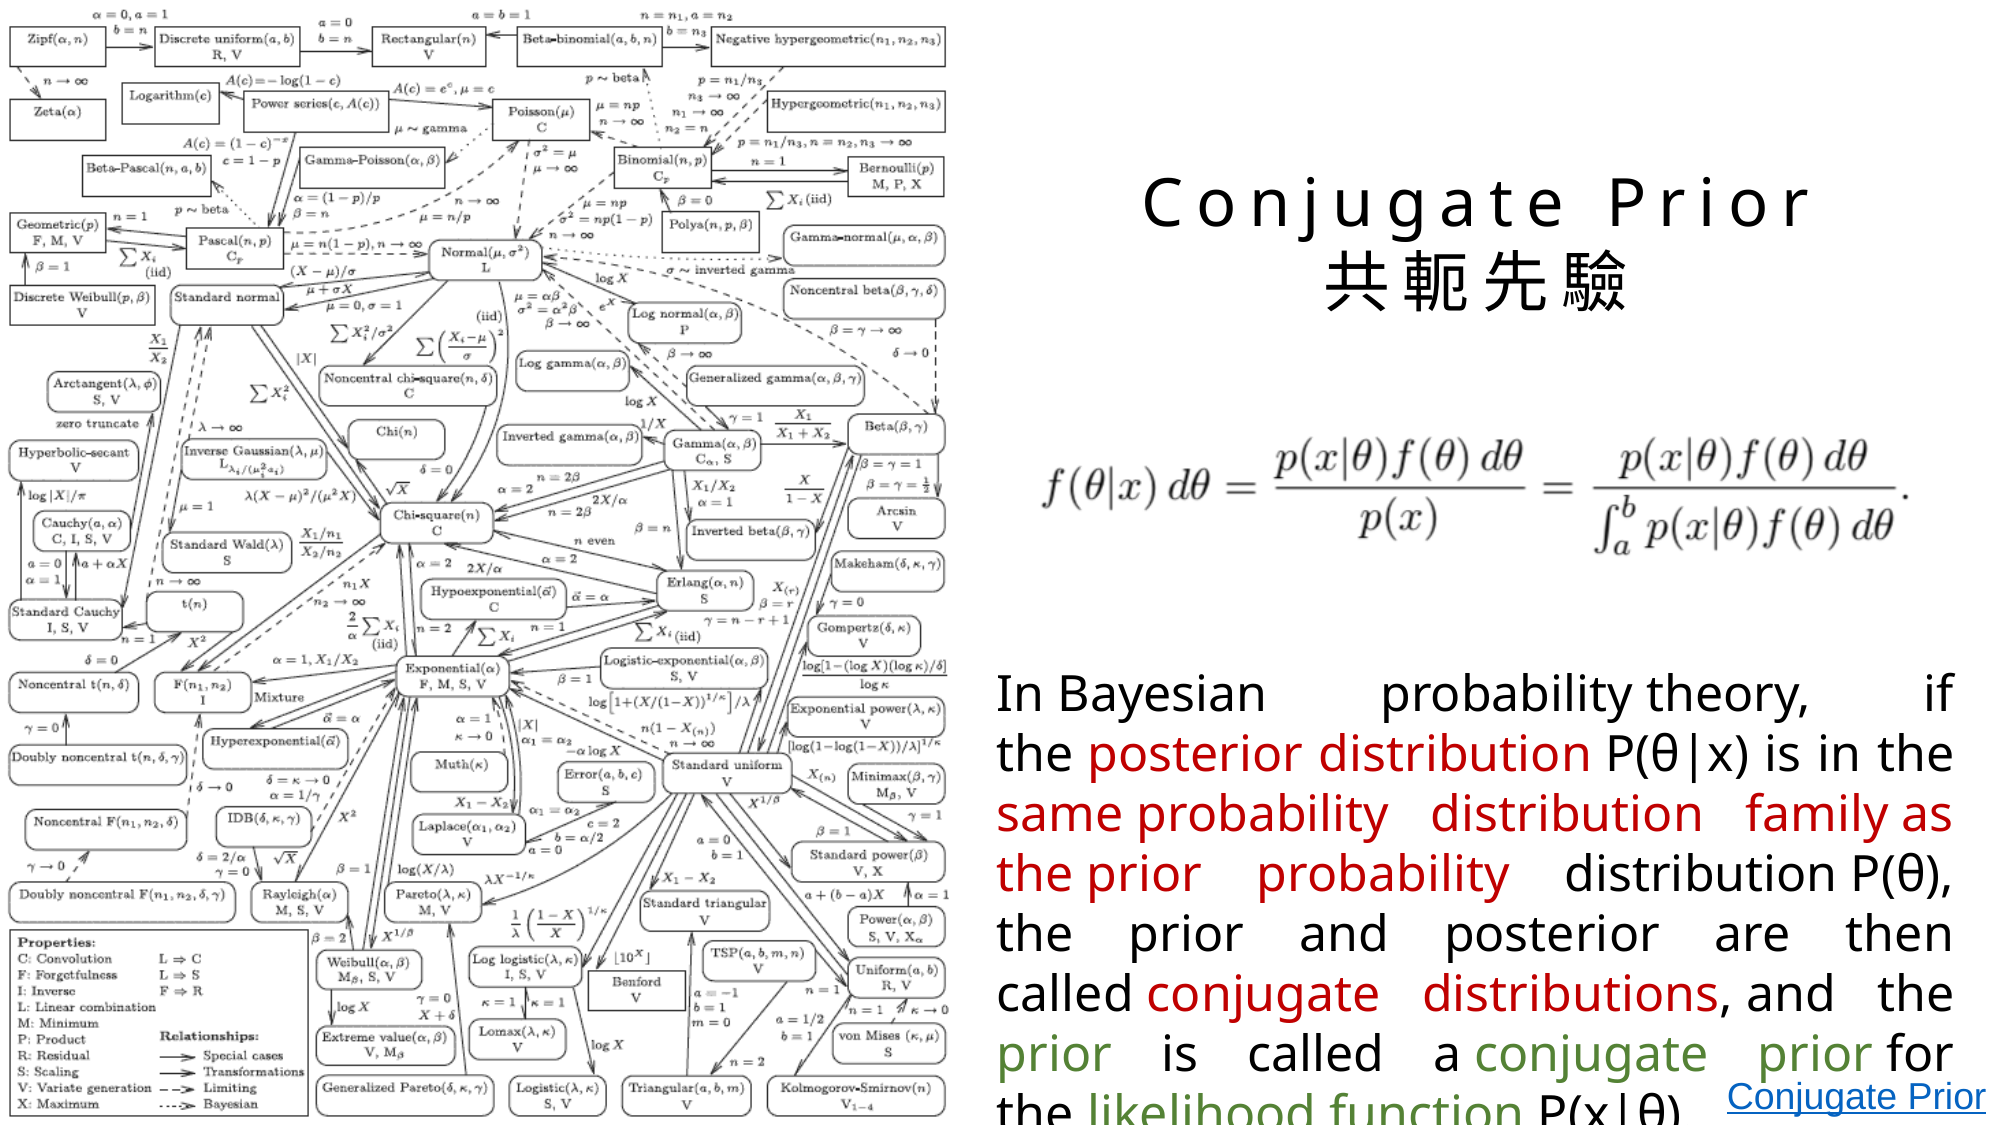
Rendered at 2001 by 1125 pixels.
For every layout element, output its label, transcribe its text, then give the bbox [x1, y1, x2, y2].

picture [1021, 403, 1931, 581]
picture [0, 0, 957, 1125]
text_box Conjugate Prior 共軛先驗 [1126, 152, 1825, 328]
text_box In Bayesian probability theory, if the posterior distribution P(θ|x) is in the same probability distribution family as the prior probability distribution P(θ), the prior and posterior are then called conjugate distributions, and the prior is called a conjugate prior for the likelihood function P(x|θ). [982, 654, 1970, 1125]
text_box Conjugate Prior [1192, 1065, 2000, 1125]
